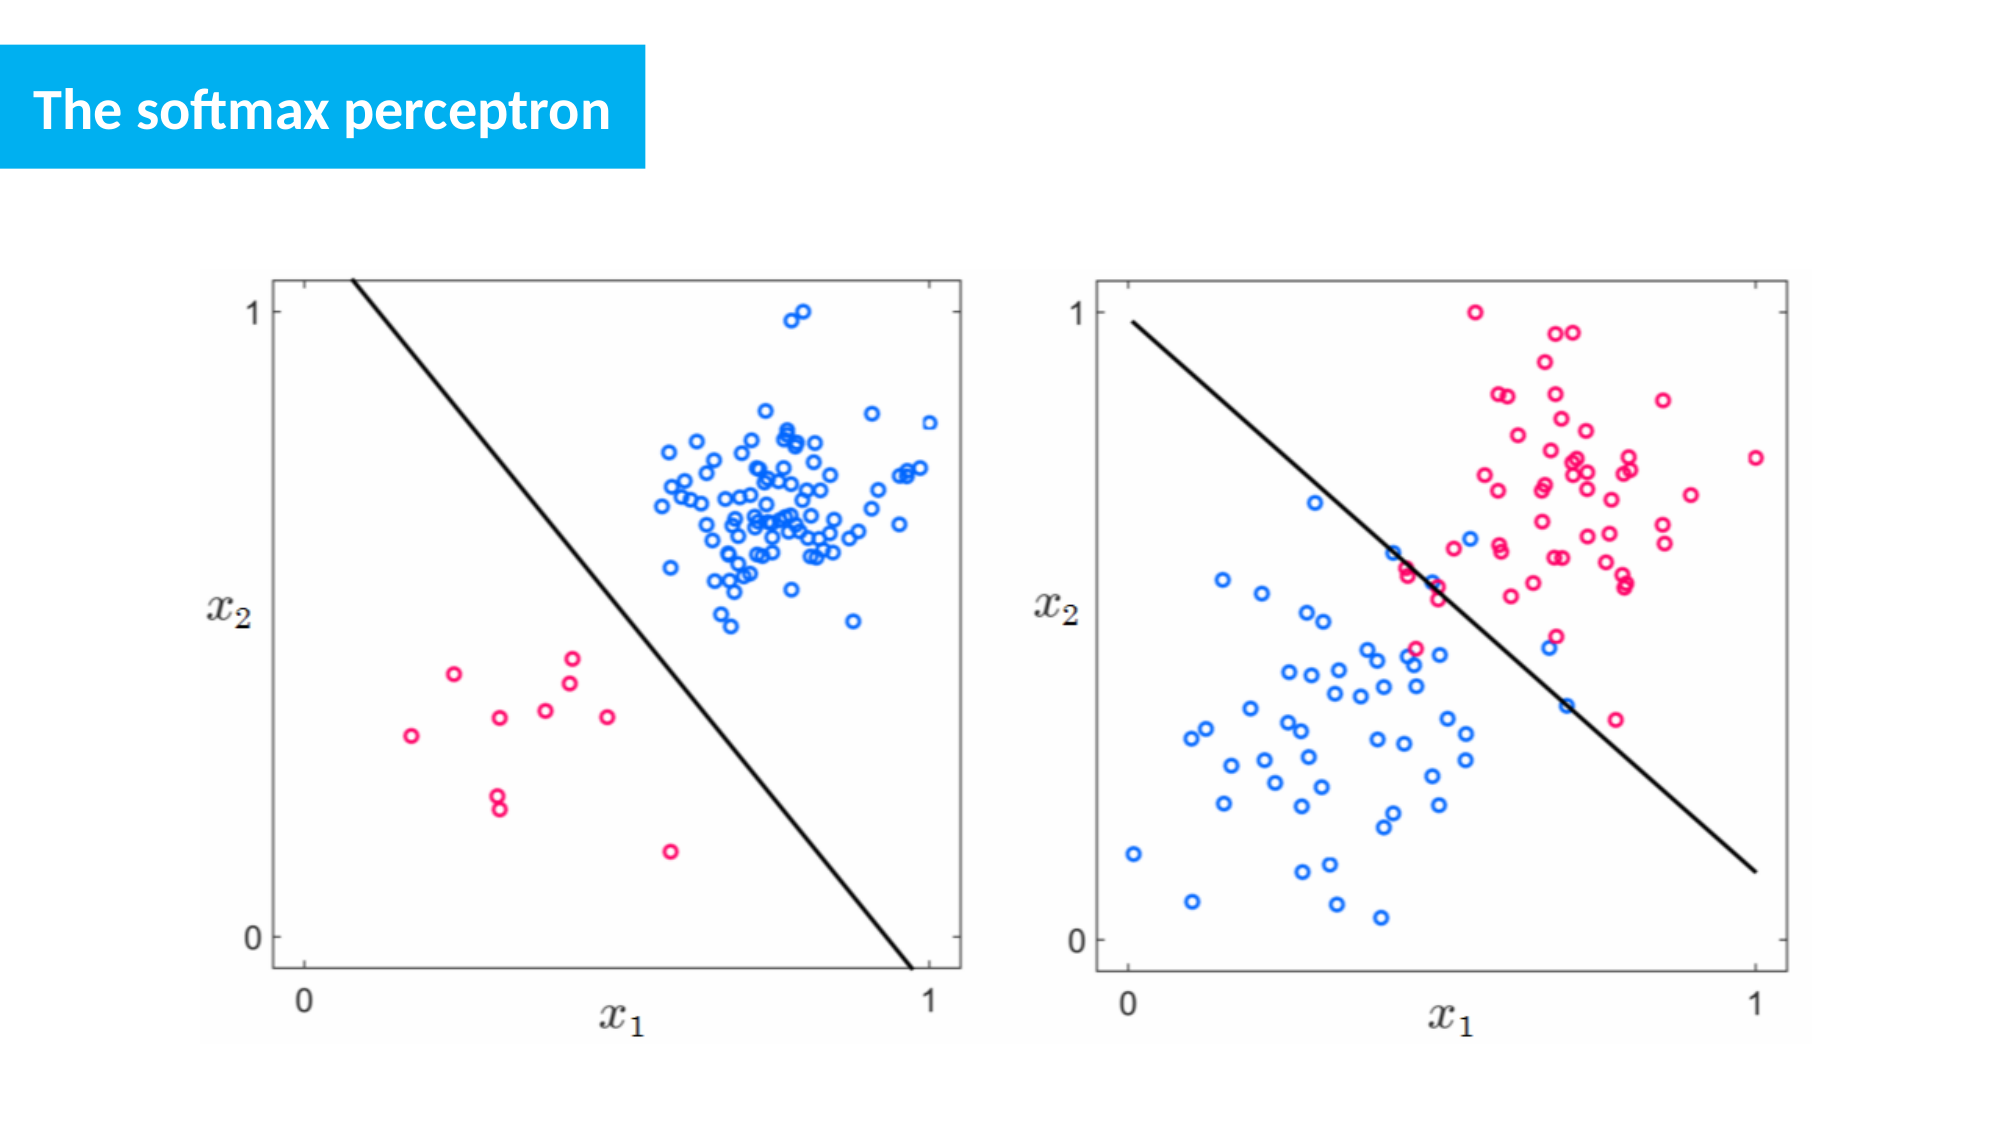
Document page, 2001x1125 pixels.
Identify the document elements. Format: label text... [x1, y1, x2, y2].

text_box The softmax perceptron [0, 44, 646, 169]
picture [171, 239, 1829, 1055]
